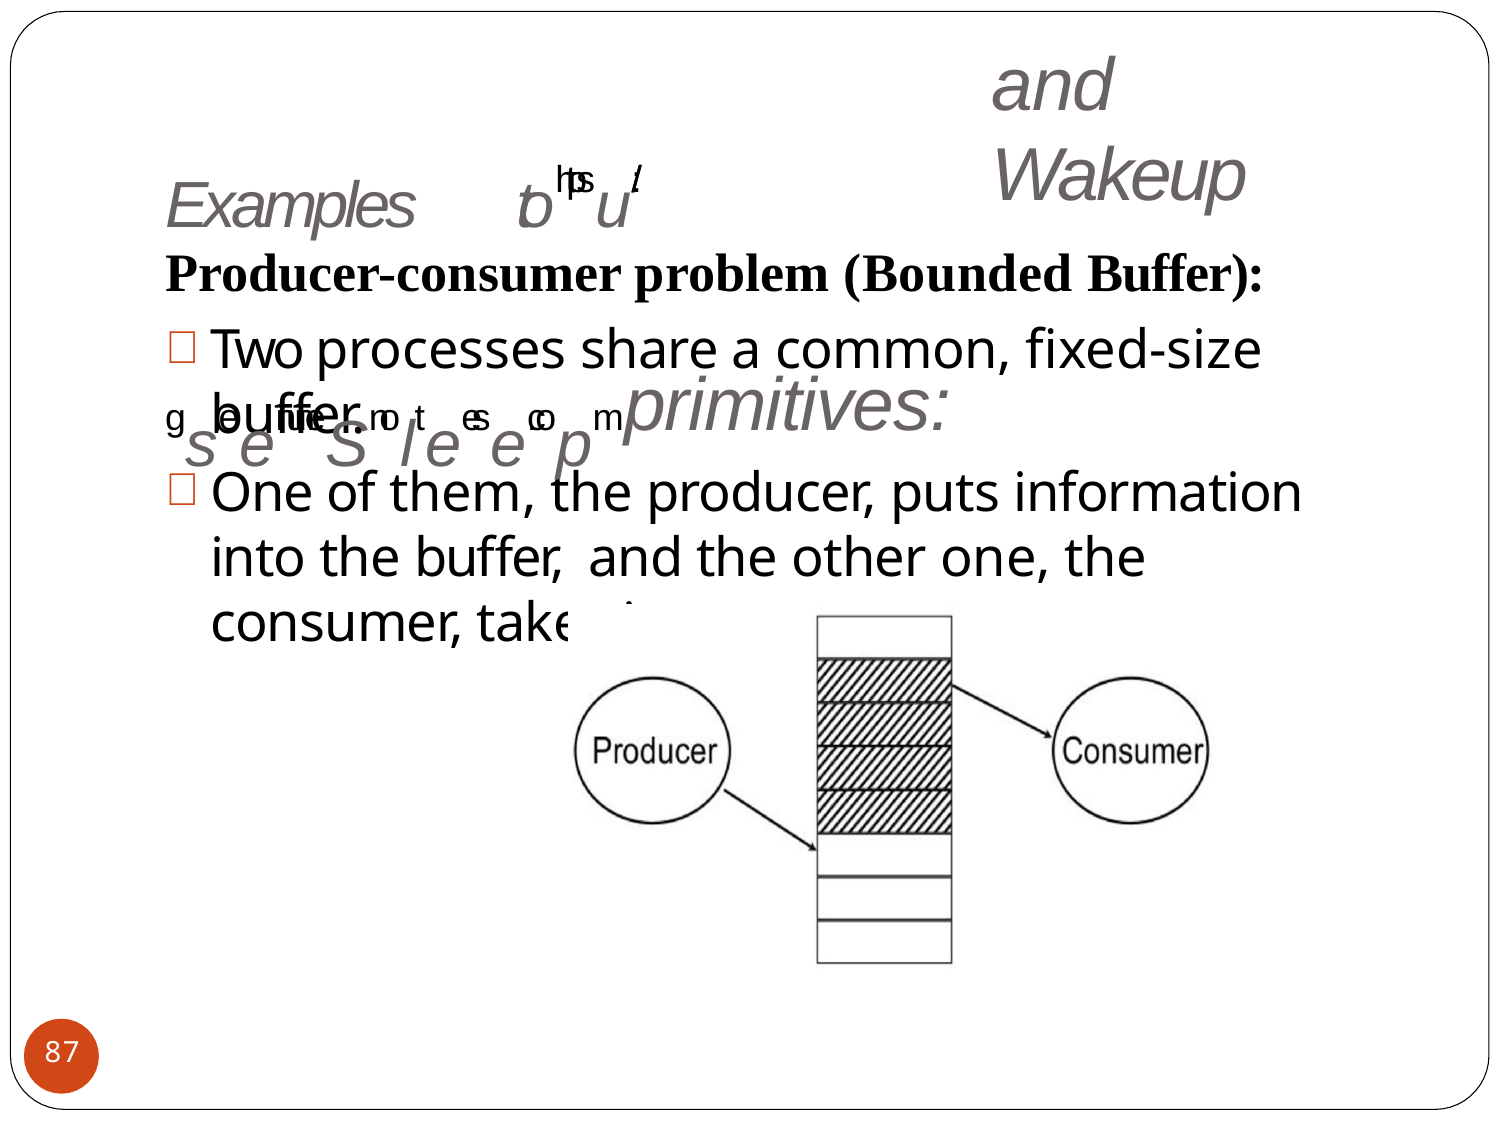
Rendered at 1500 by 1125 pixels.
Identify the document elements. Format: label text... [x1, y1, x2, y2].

text_box and Wakeup [989, 33, 1413, 216]
text_box [23, 1018, 99, 1094]
text_box Producer-consumer problem (Bounded Buffer): Two processes share a common, fixed-size buffer. One of them, the producer, puts information into the buffer, and the other one, the consumer, takes it out [162, 222, 1392, 653]
text_box 87 [38, 1038, 85, 1074]
title Examples tohttpsu://gseenuineSnolteese.copm primitives: [160, 0, 964, 480]
text_box [568, 604, 1218, 970]
